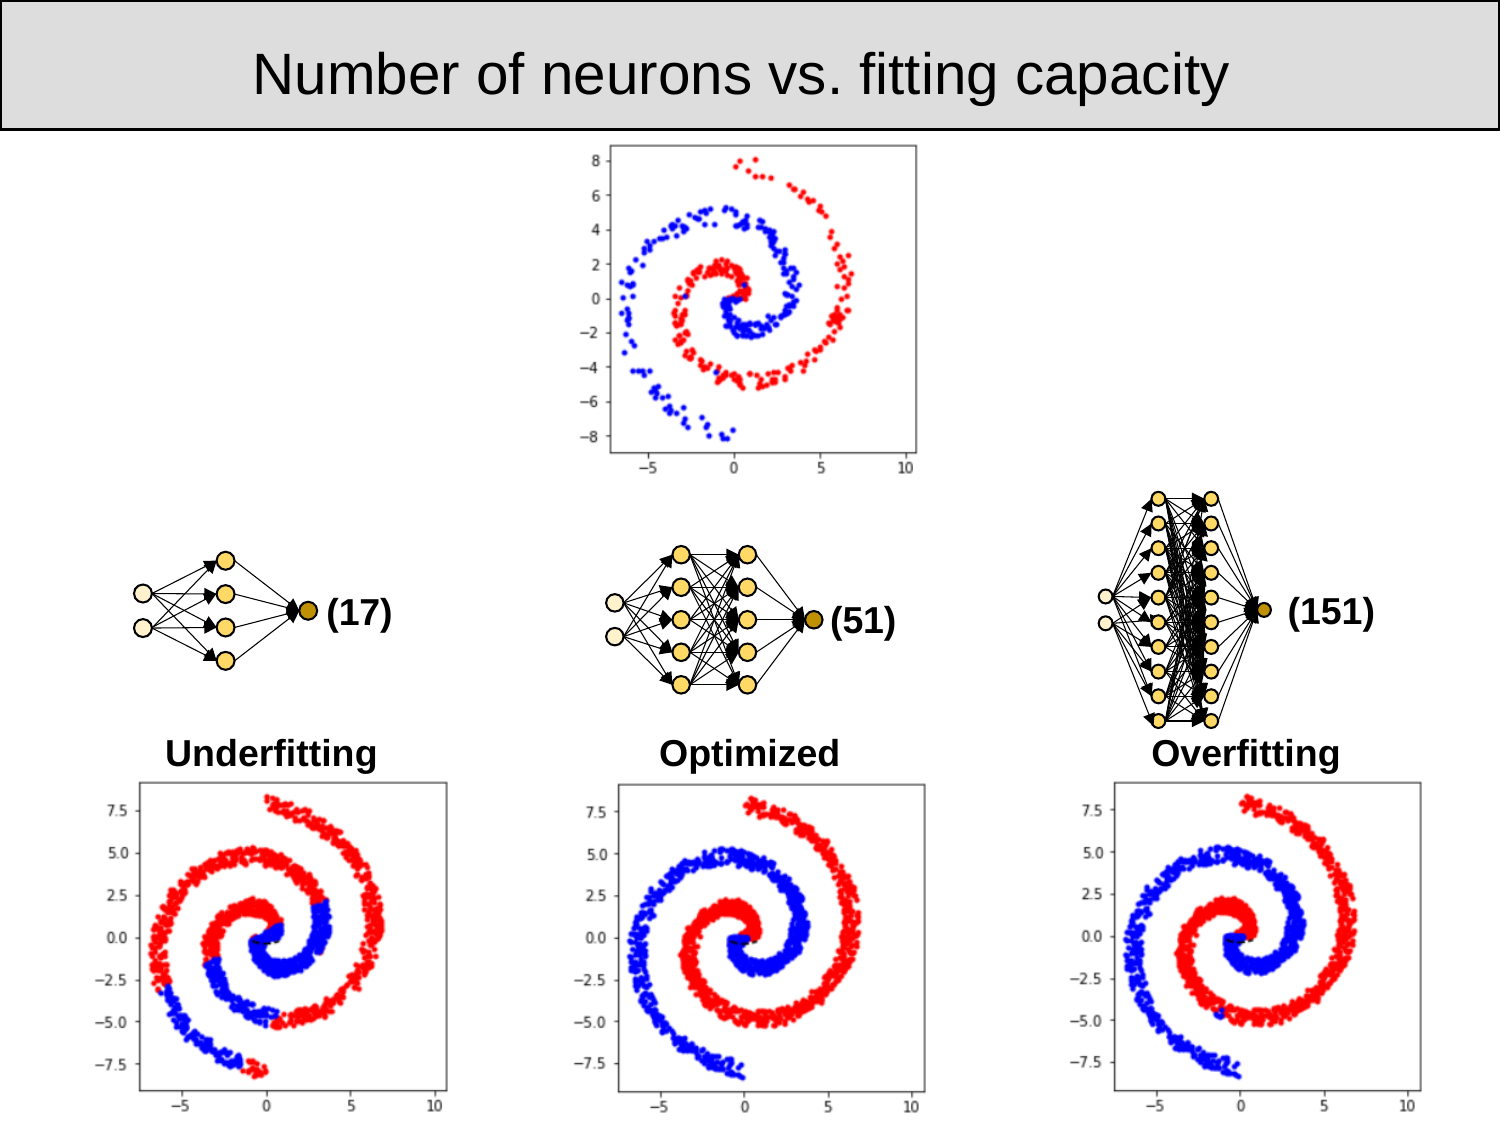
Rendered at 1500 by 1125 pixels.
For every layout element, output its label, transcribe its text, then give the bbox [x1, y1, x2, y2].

text_box (17) [318, 580, 409, 641]
text_box Overfitting [1093, 721, 1400, 768]
picture [569, 131, 931, 486]
text_box Underfitting [118, 721, 425, 768]
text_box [605, 545, 913, 694]
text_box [0, 0, 1500, 130]
text_box Optimized [596, 721, 903, 770]
picture [563, 770, 937, 1125]
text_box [1098, 491, 1394, 728]
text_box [133, 551, 318, 670]
picture [1059, 768, 1433, 1124]
picture [84, 768, 459, 1124]
